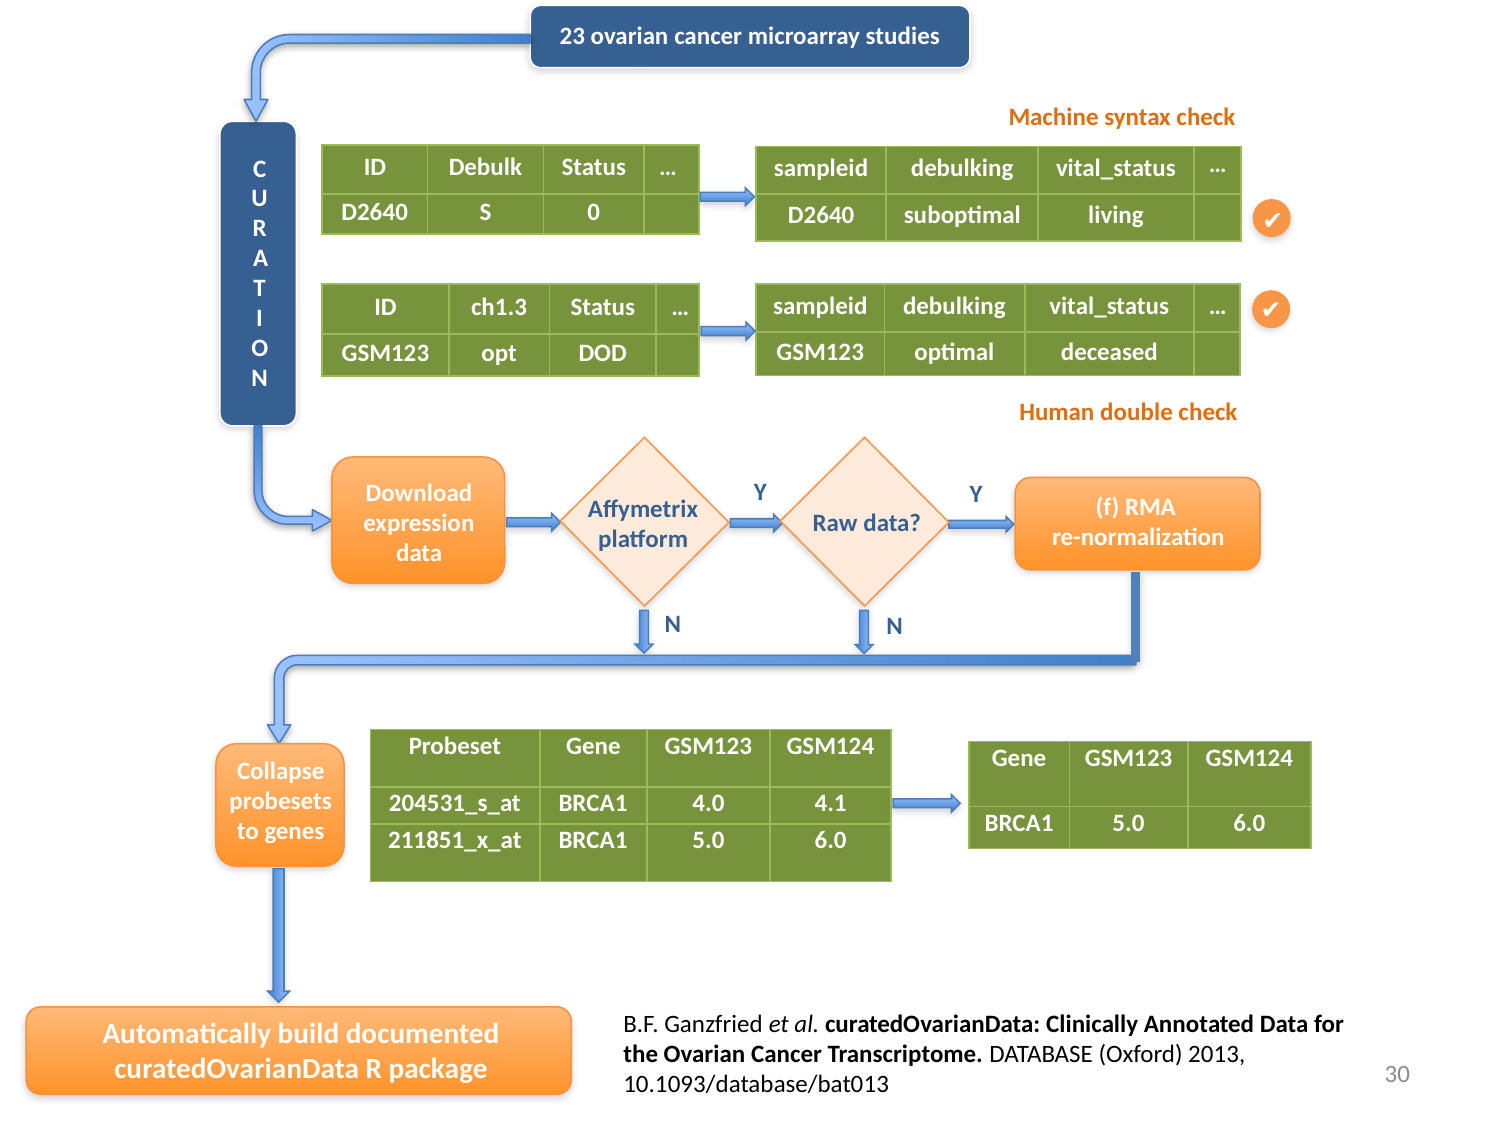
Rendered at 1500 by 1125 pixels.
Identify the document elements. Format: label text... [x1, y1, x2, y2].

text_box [25, 868, 1383, 1107]
text_box Human double check [983, 387, 1253, 433]
table_cell BRCA1 [970, 807, 1069, 848]
table_cell 4.1 [771, 788, 890, 823]
table_header Debulk [428, 146, 543, 193]
table_header … [657, 285, 698, 333]
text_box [529, 5, 971, 68]
text_box [267, 655, 1128, 741]
table_cell 0 [544, 195, 643, 233]
text_box [701, 322, 756, 340]
table_cell BRCA1 [541, 825, 646, 867]
table_cell D2640 [757, 195, 885, 240]
table_header debulking [885, 285, 1024, 331]
table_cell 4.0 [648, 788, 769, 823]
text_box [1247, 196, 1301, 244]
table_cell living [1039, 195, 1193, 240]
table_header ID [323, 146, 427, 193]
slide_number 30 [1387, 1042, 1425, 1103]
table_header … [645, 146, 698, 193]
table_header GSM124 [1189, 742, 1310, 806]
table_header Status [544, 146, 643, 193]
text_box N [867, 602, 923, 648]
table_cell GSM123 [757, 333, 884, 375]
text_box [571, 461, 716, 582]
table_cell [1195, 195, 1240, 240]
table_header GSM124 [771, 730, 890, 786]
table_cell BRCA1 [541, 788, 646, 823]
table_cell 6.0 [771, 825, 890, 867]
table_header vital_status [1039, 147, 1193, 193]
text_box Y [944, 469, 1014, 515]
text_box N [644, 600, 701, 646]
text_box [949, 516, 1008, 532]
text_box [219, 120, 297, 427]
text_box [635, 610, 653, 653]
table_cell 204531_s_at [371, 788, 539, 823]
table_cell suboptimal [887, 195, 1037, 240]
table_cell S [428, 195, 543, 233]
table_header GSM123 [1070, 742, 1187, 806]
table_header Probeset [371, 730, 539, 786]
text_box [855, 610, 870, 654]
table_cell 5.0 [648, 825, 769, 867]
table_cell [657, 335, 698, 375]
table_header debulking [887, 147, 1037, 193]
table_cell DOD [550, 335, 655, 375]
table_cell 6.0 [1189, 807, 1310, 848]
table_header vital_status [1026, 285, 1193, 331]
table_header GSM123 [648, 730, 769, 786]
table_cell GSM123 [323, 335, 448, 375]
table_cell [1195, 333, 1239, 375]
table_header Gene [970, 742, 1069, 806]
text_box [208, 743, 353, 867]
table_header ID [323, 285, 448, 333]
table_cell D2640 [323, 195, 427, 233]
table_cell 211851_x_at [371, 825, 539, 867]
text_box [893, 794, 961, 813]
table_cell deceased [1026, 333, 1193, 375]
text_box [327, 456, 511, 584]
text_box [1245, 285, 1300, 333]
text_box [730, 514, 779, 532]
text_box [700, 187, 755, 206]
text_box [244, 34, 524, 119]
table_header Status [550, 285, 655, 333]
table_header ch1.3 [450, 285, 549, 333]
table_header sampleid [757, 147, 885, 193]
table_header sampleid [757, 285, 884, 331]
text_box [515, 513, 559, 532]
table_cell 5.0 [1070, 807, 1187, 848]
table_cell optimal [885, 333, 1024, 375]
text_box Y [723, 467, 789, 513]
text_box [254, 433, 322, 532]
table_header … [1195, 285, 1239, 331]
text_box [794, 461, 939, 582]
table_cell opt [450, 335, 549, 375]
table_header … [1195, 147, 1240, 193]
table_header Gene [541, 730, 646, 786]
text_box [1014, 477, 1261, 571]
text_box Machine syntax check [886, 92, 1251, 138]
table_cell [645, 195, 698, 233]
